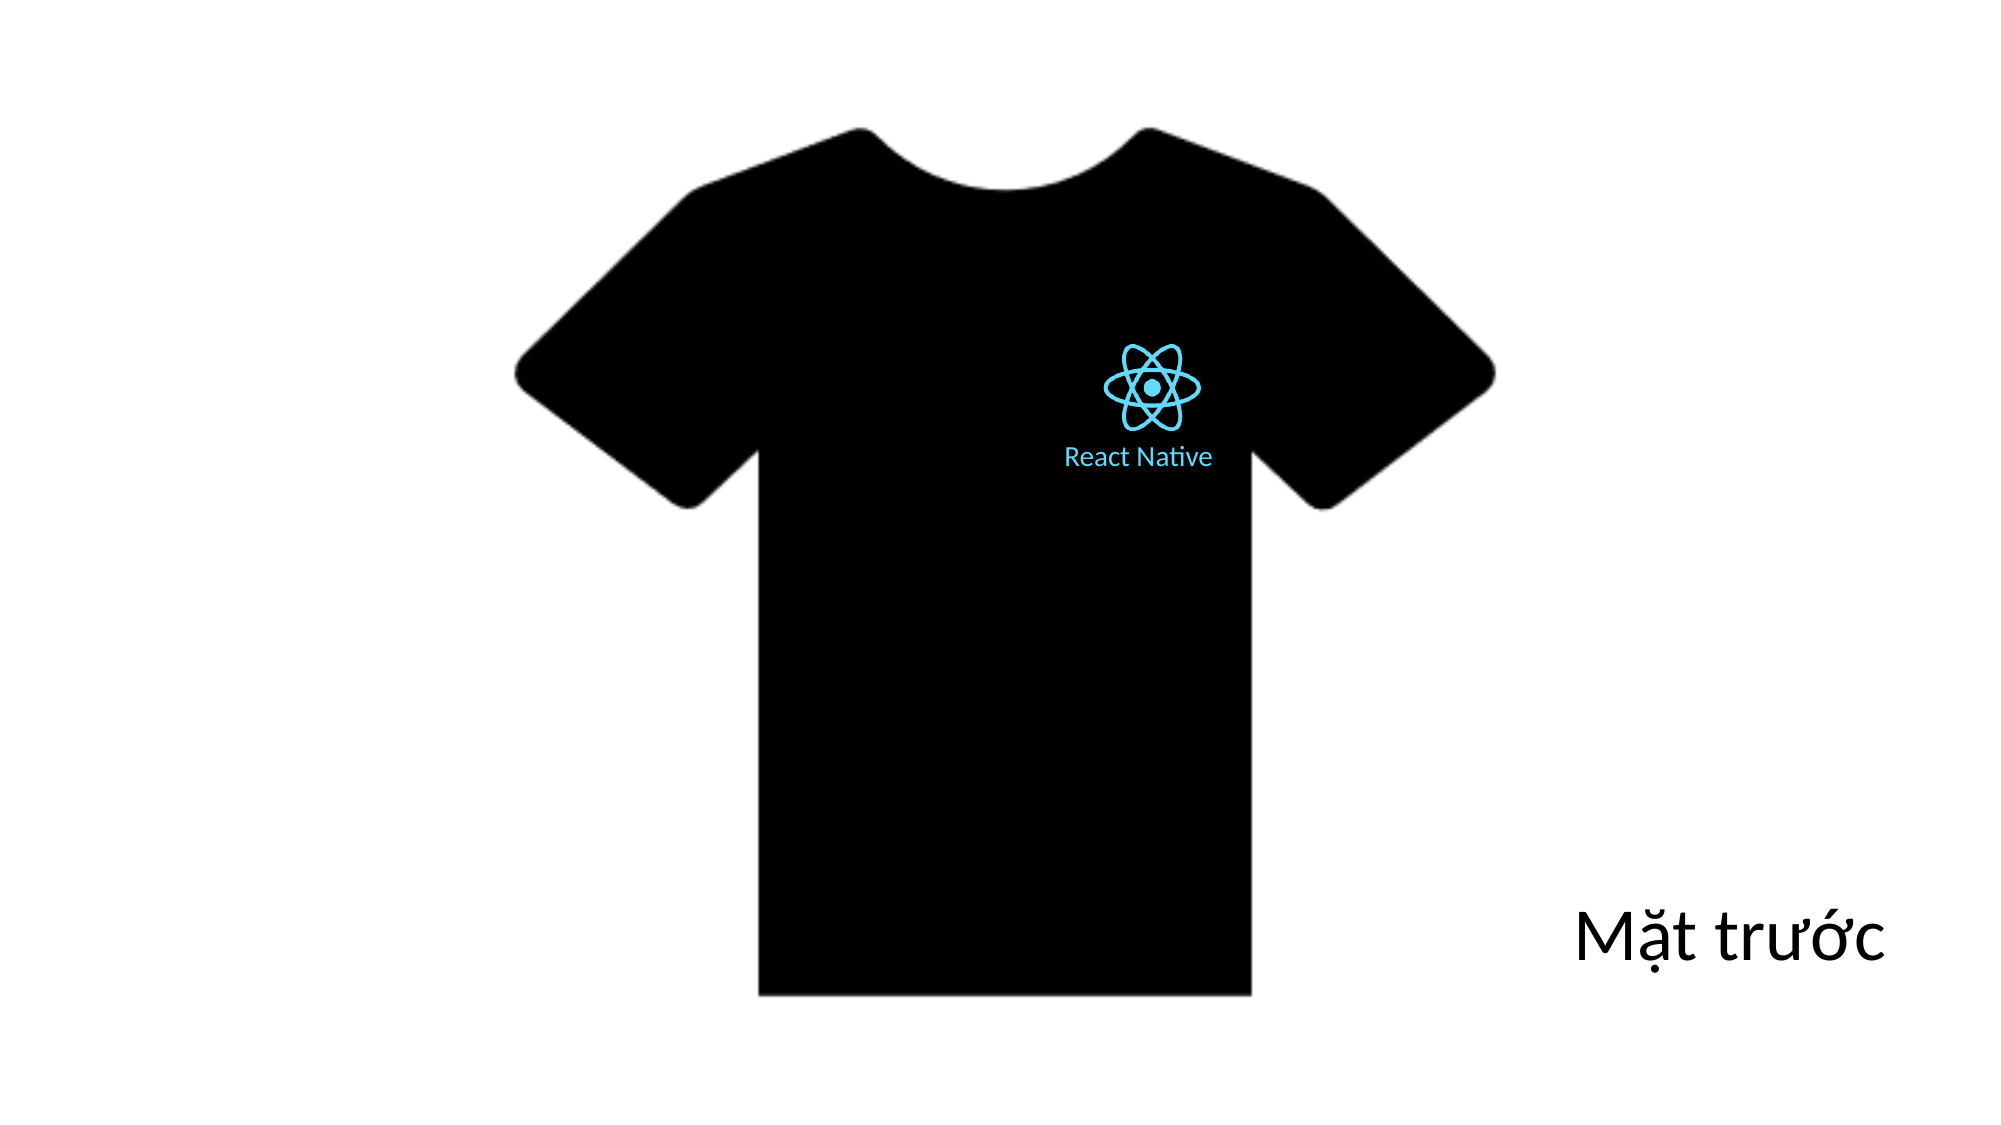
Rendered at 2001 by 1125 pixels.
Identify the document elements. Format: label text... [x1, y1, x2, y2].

text_box Mặt trước [1544, 877, 1902, 983]
picture [468, 25, 1544, 1101]
